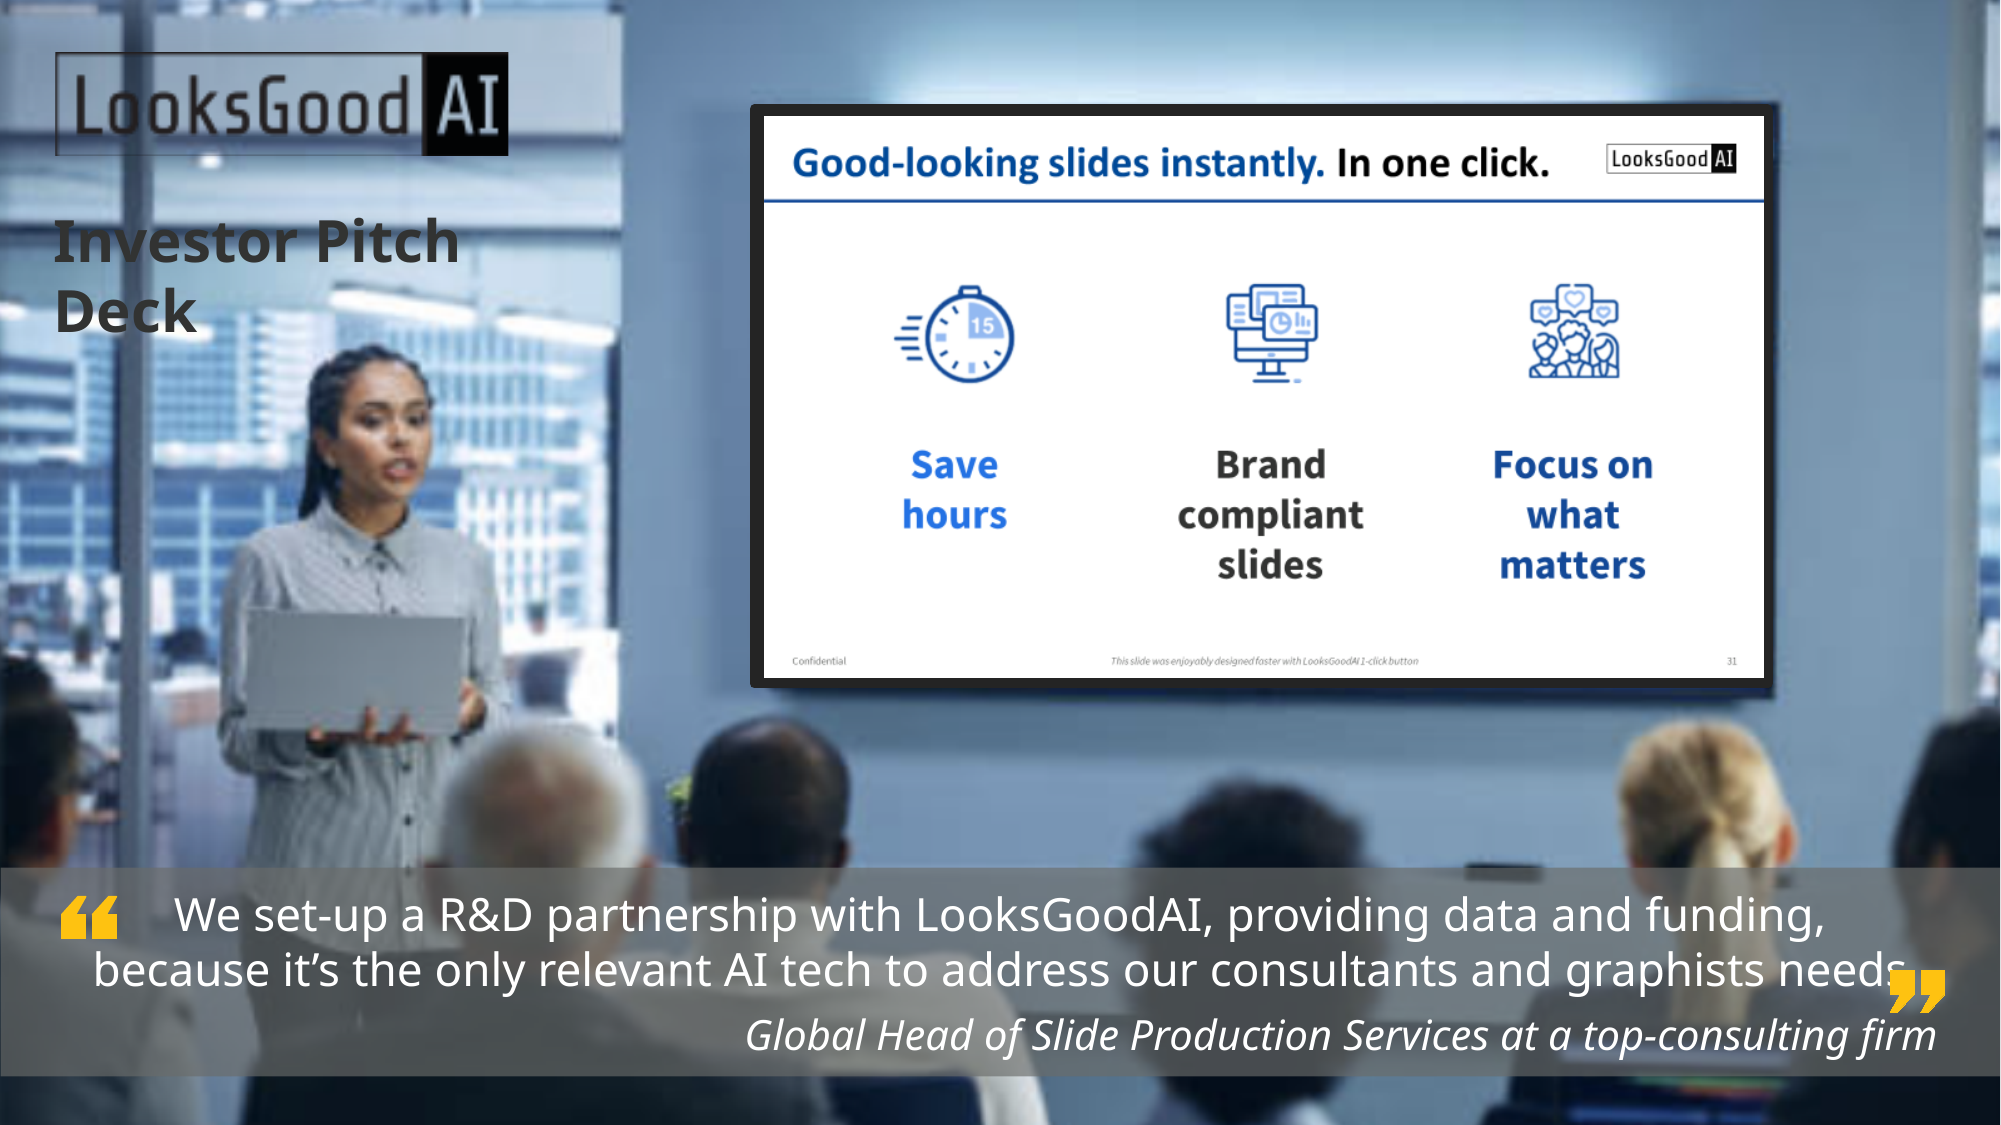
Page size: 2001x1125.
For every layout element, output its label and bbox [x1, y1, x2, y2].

picture [0, 0, 2001, 1125]
text_box [61, 896, 117, 939]
